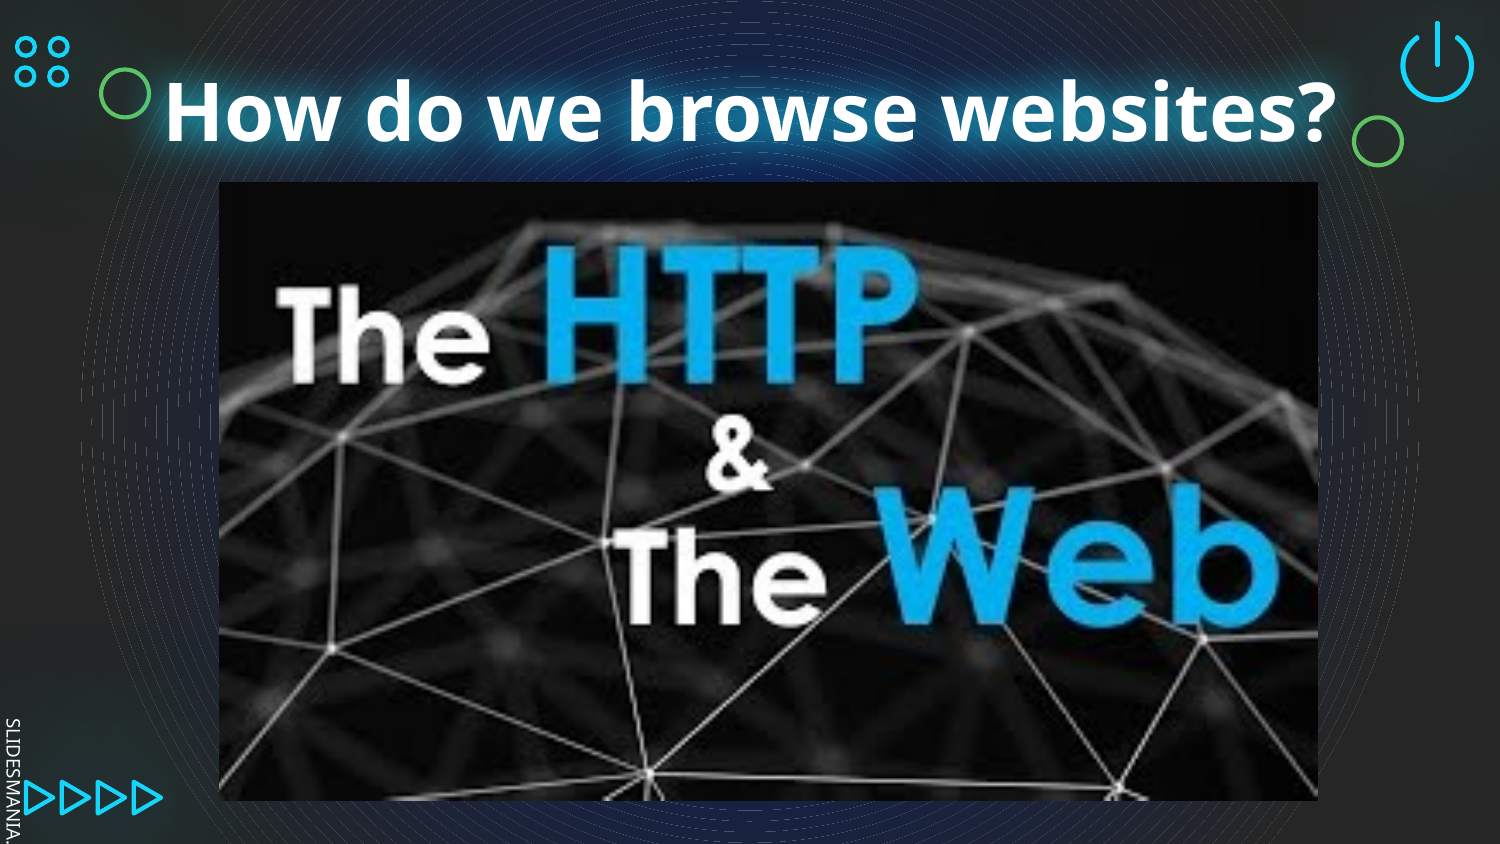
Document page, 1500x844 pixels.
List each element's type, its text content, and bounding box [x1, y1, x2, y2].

picture [219, 182, 1318, 801]
title How do we browse websites? [100, 61, 1400, 156]
